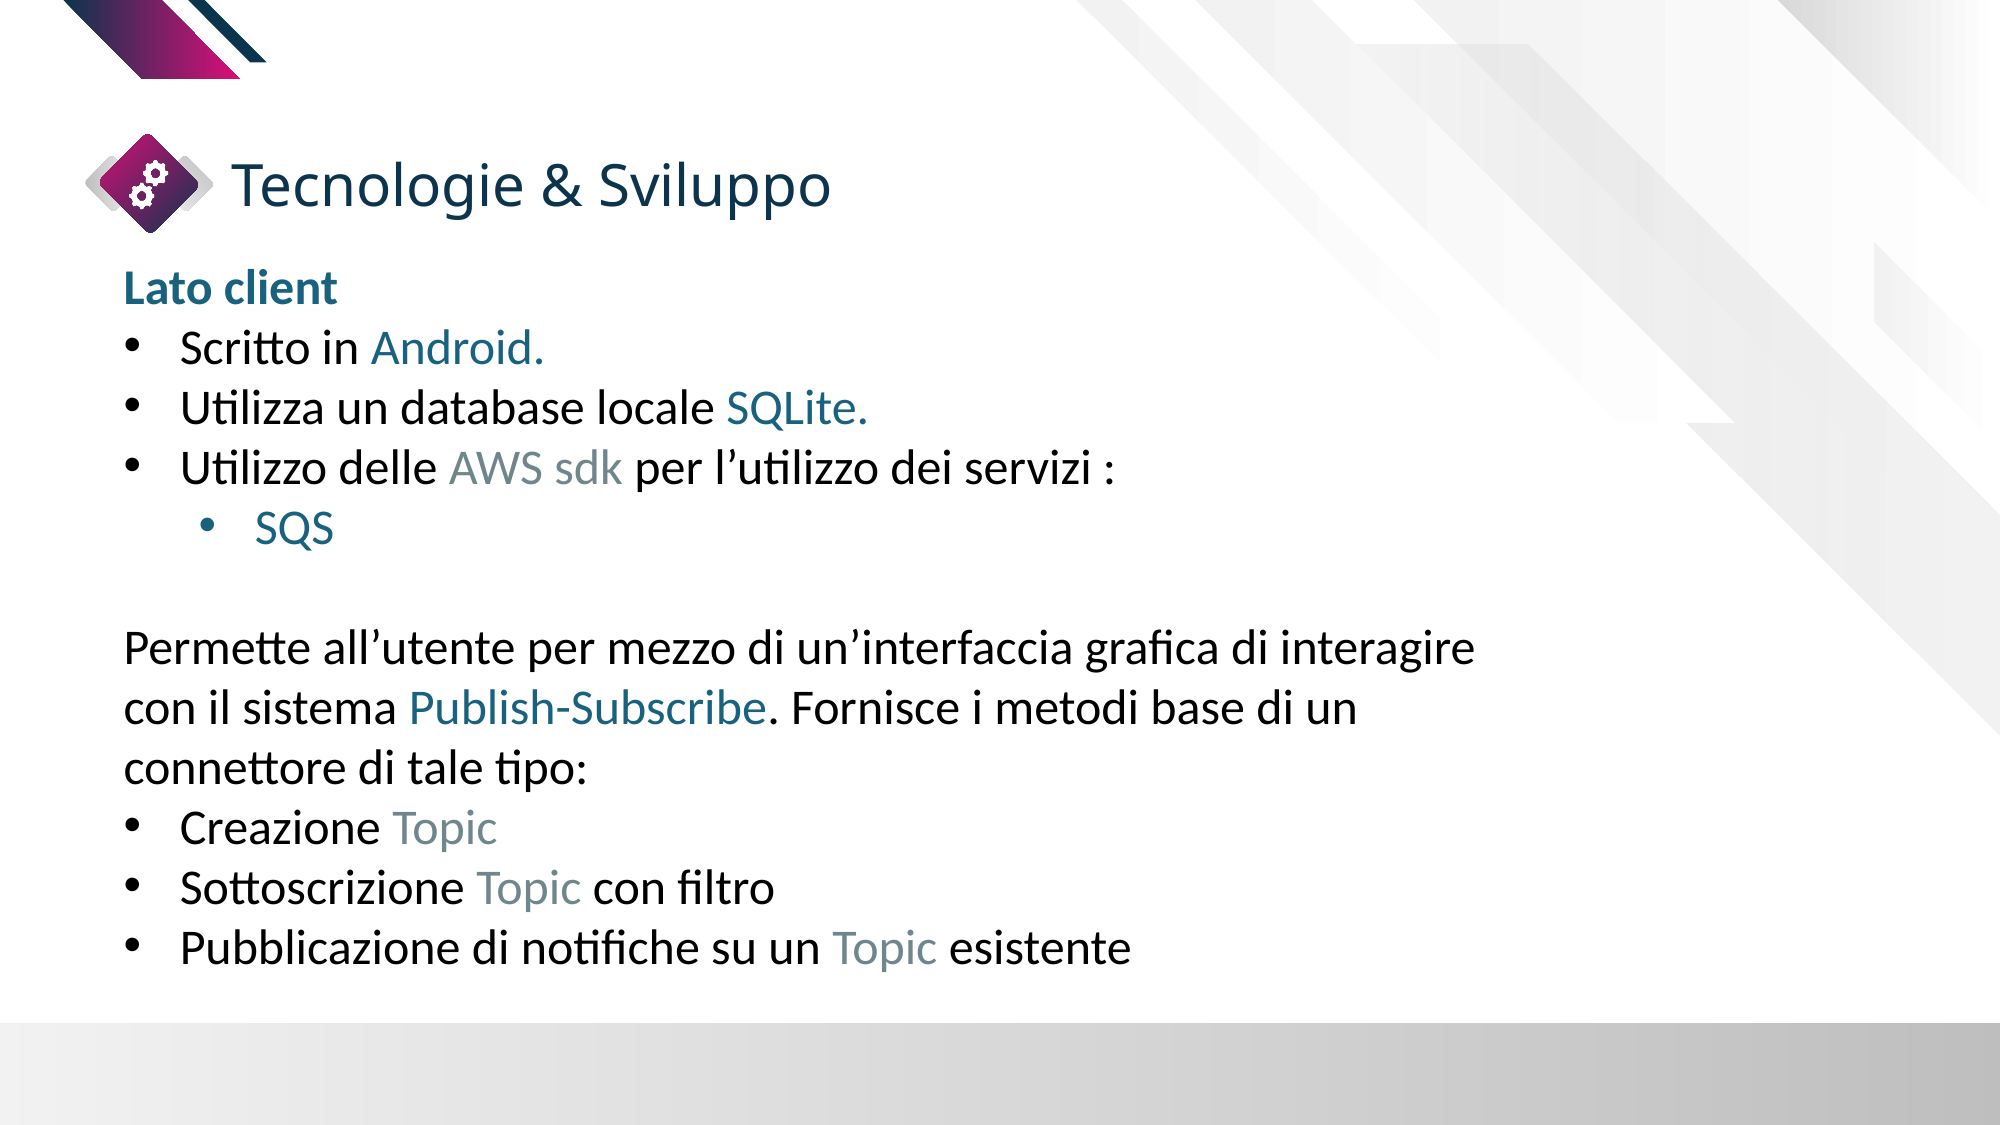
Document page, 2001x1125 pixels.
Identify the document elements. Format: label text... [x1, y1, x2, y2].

text_box Left Image Slide [137, 113, 1069, 184]
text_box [92, 146, 206, 222]
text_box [63, 0, 267, 80]
text_box Tecnologie & Sviluppo [231, 148, 1163, 219]
text_box Lato client Scritto in Android. Utilizza un database locale SQLite. Utilizzo delle AWS sdk per l’utilizzo dei servizi : SQS Permette all’utente per mezzo di un’interfaccia grafica di interagire con il sistema Publish-Subscribe. Fornisce i metodi base di un connettore di tale tipo: Creazione Topic Sottoscrizione Topic con filtro Pubblicazione di notifiche su un Topic esistente [108, 246, 1496, 982]
